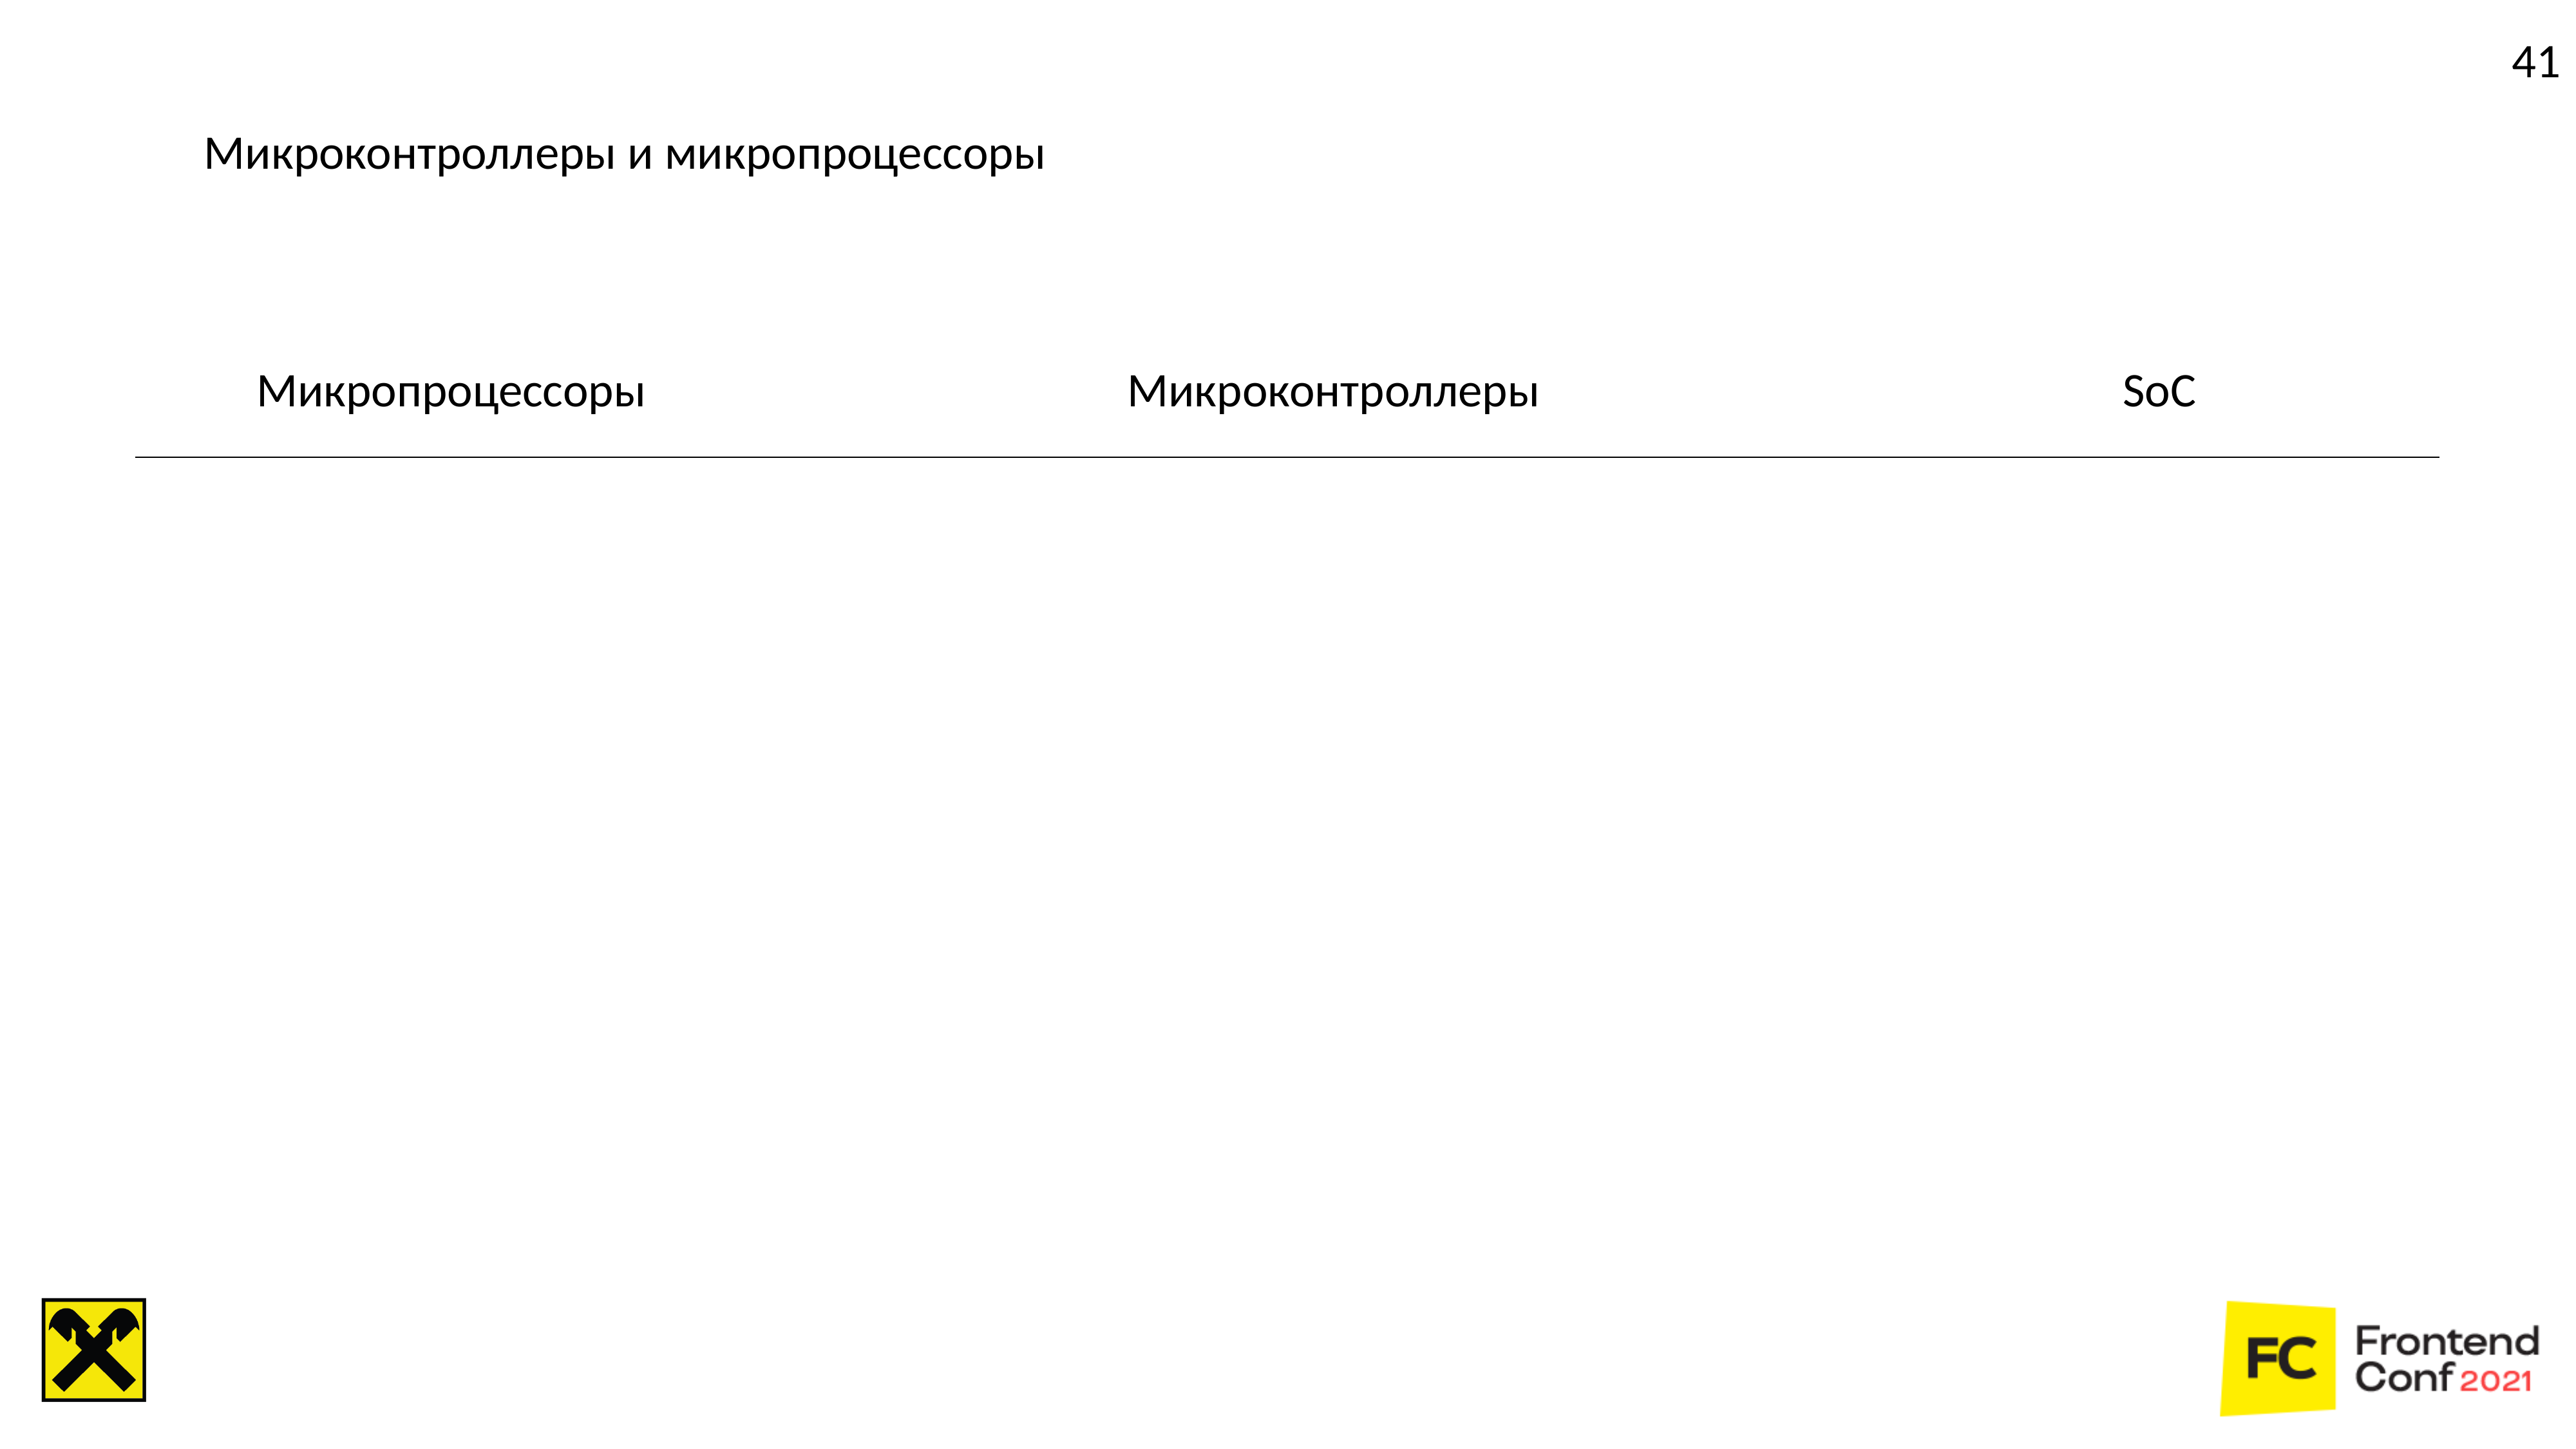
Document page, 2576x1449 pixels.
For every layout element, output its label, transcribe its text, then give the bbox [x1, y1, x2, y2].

text_box 41 [2502, 19, 2571, 97]
picture [0, 0, 2576, 1449]
text_box Микропроцессоры [246, 348, 656, 426]
text_box SoC [2113, 348, 2206, 426]
text_box Микроконтроллеры [1117, 348, 1551, 426]
text_box Микроконтроллеры и микропроцессоры [194, 111, 1057, 189]
